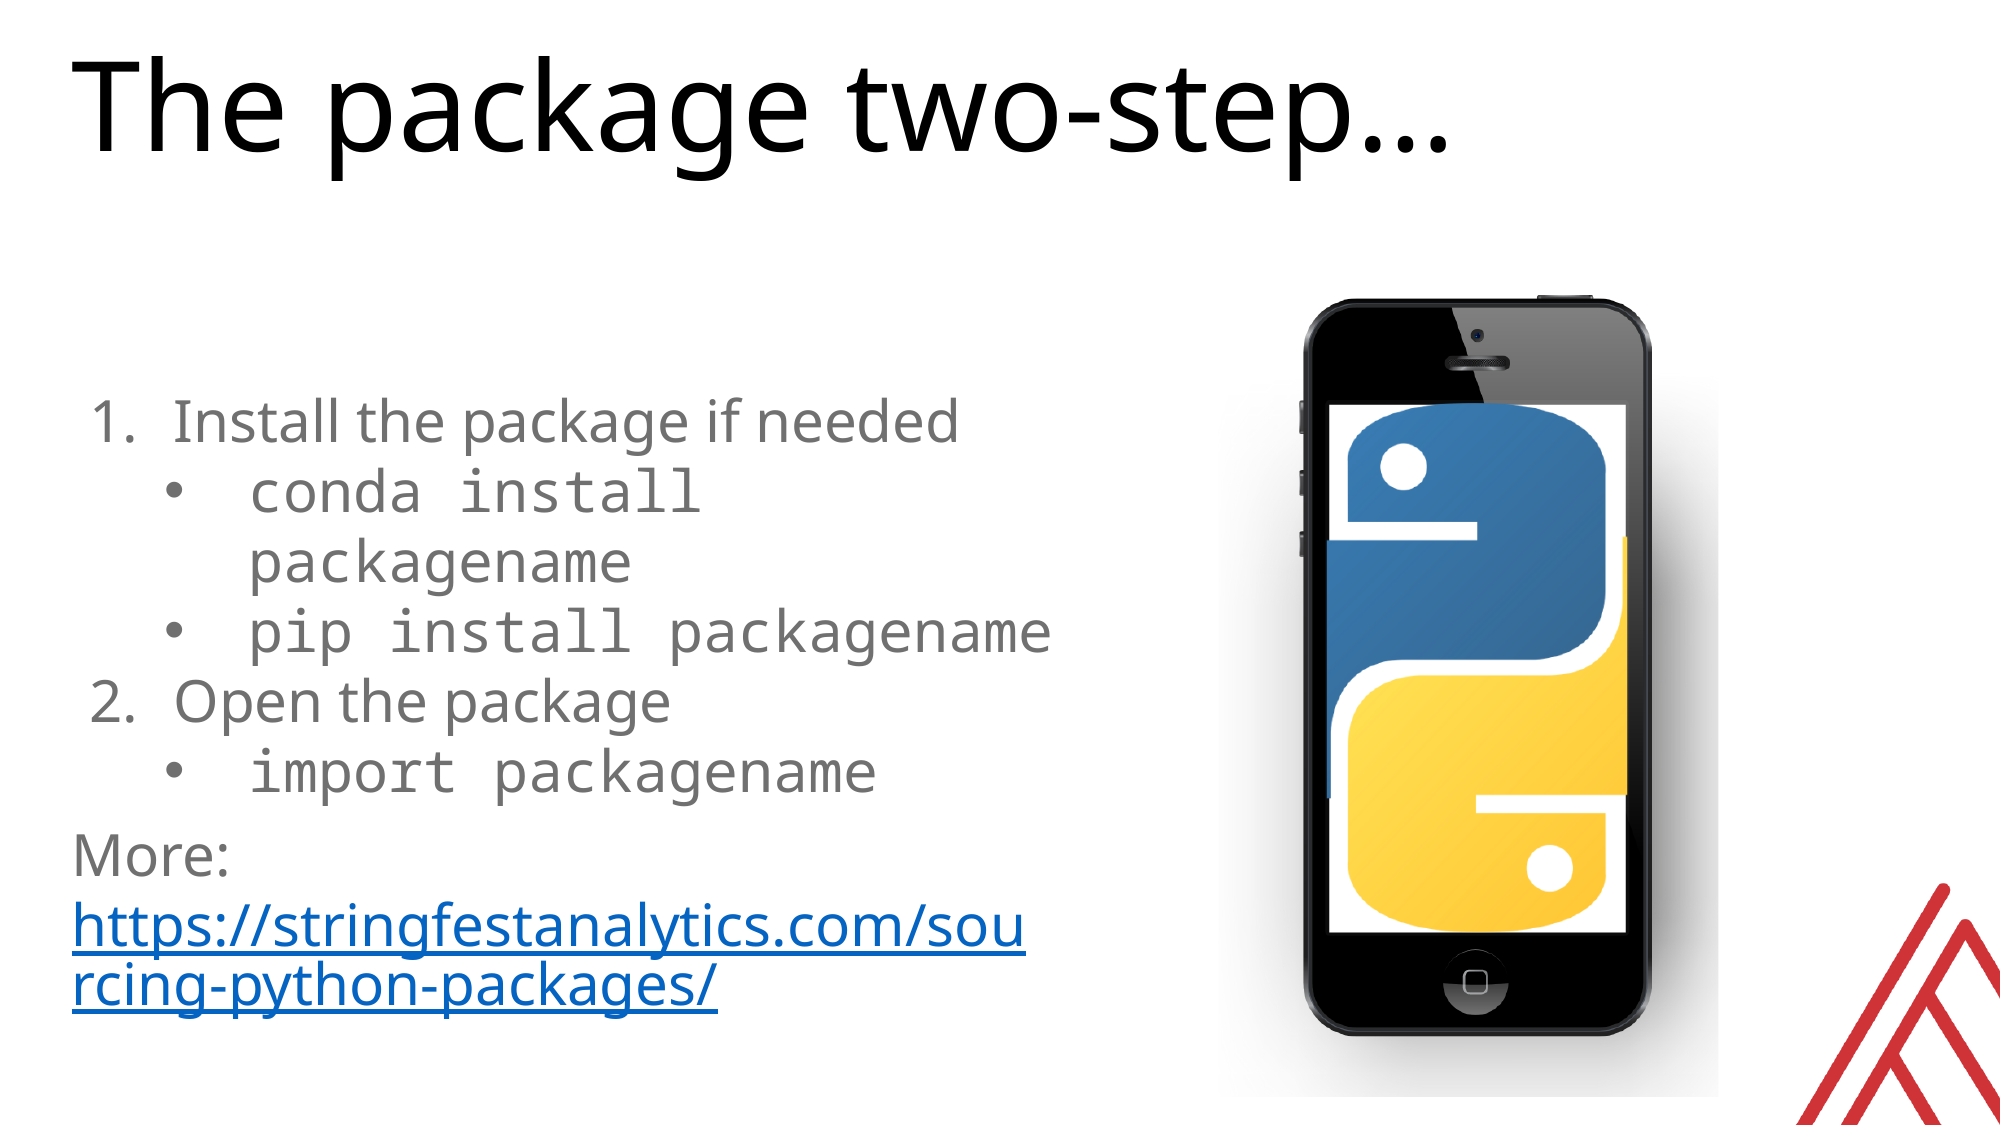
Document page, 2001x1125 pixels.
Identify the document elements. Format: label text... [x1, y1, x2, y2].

text_box Install the package if needed conda install packagename pip install packagename Open the package import packagename [74, 376, 1073, 812]
picture [1218, 253, 1719, 1097]
text_box The package two-step… [56, 18, 1665, 184]
text_box More: https://stringfestanalytics.com/sourcing-python-packages/ [56, 810, 1056, 1045]
picture [1787, 880, 2000, 1125]
